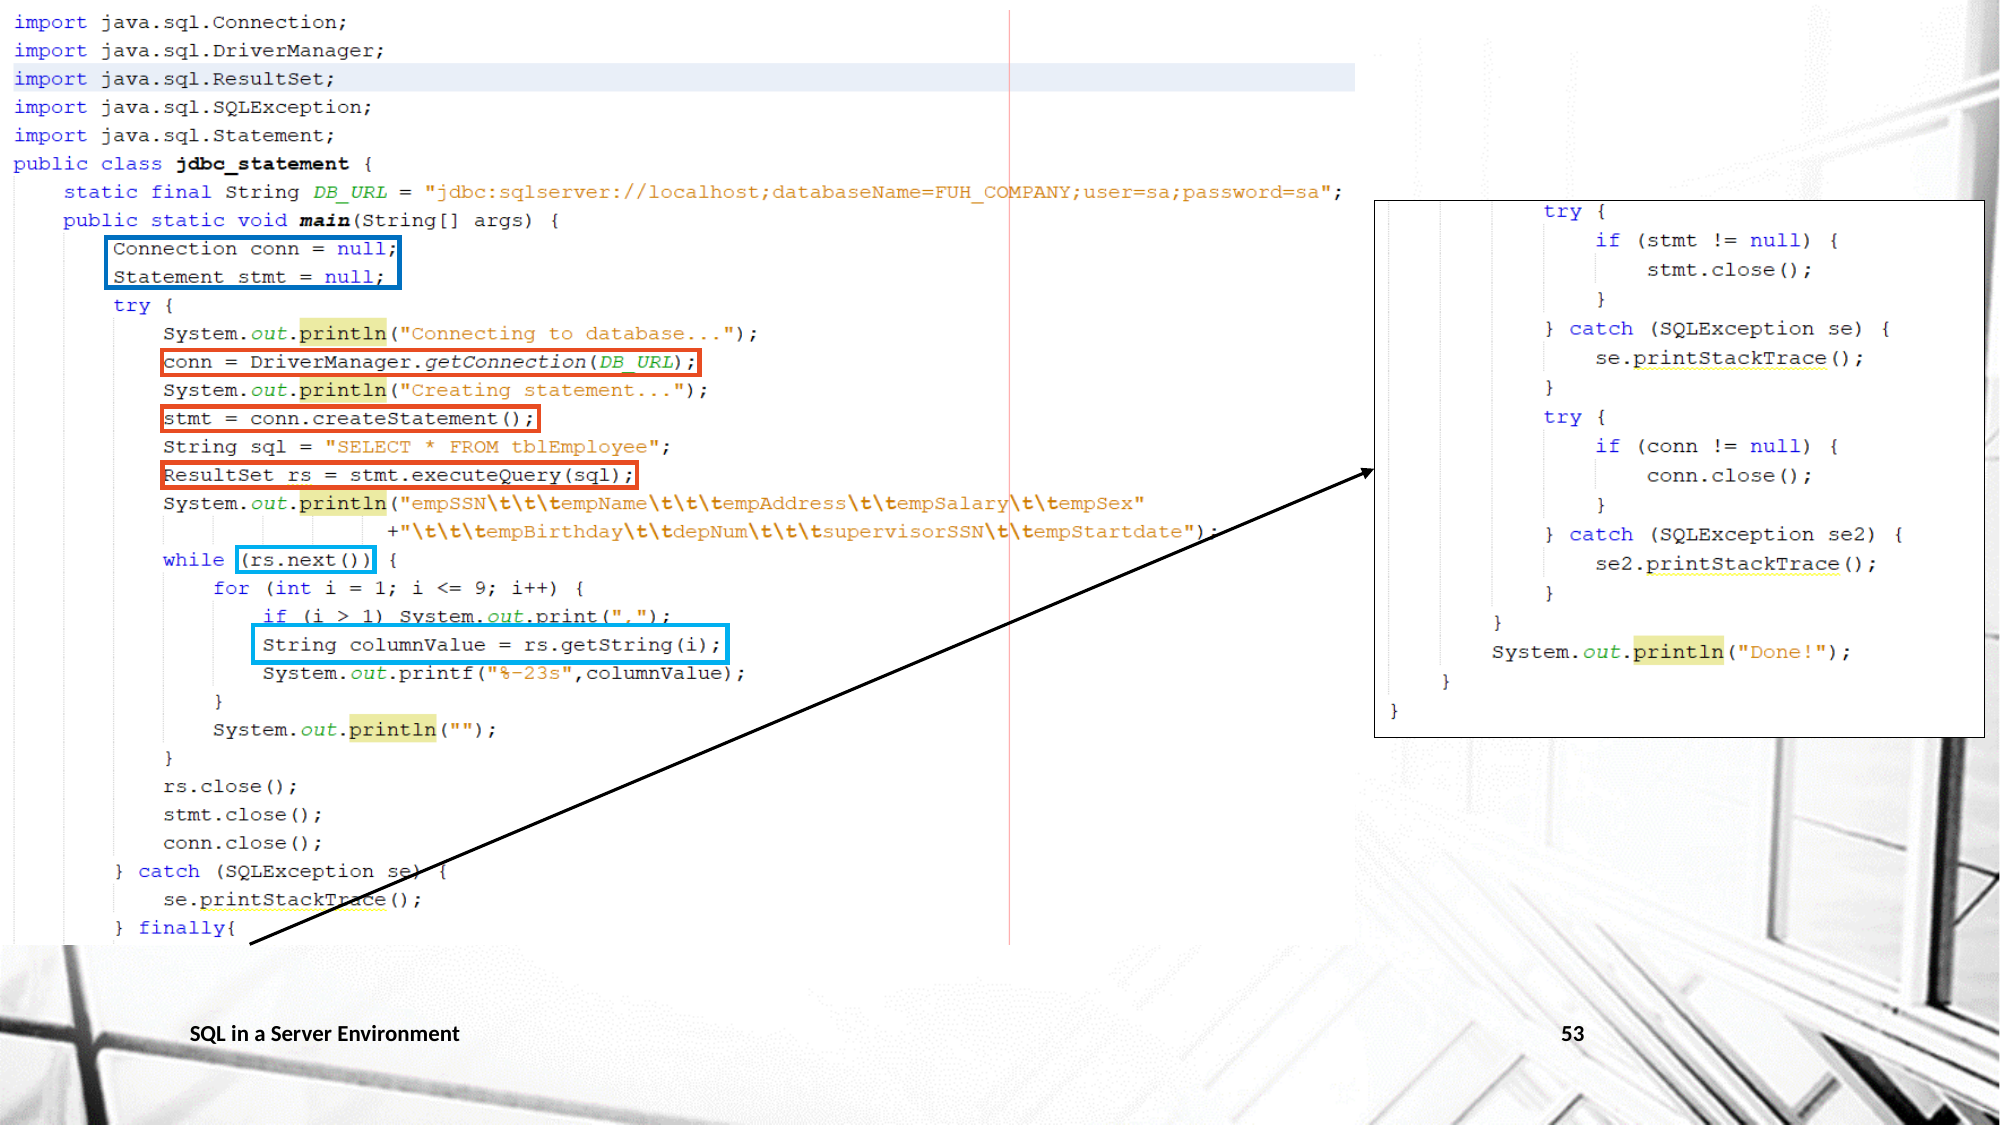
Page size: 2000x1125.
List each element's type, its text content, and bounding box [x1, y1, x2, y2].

picture [0, 0, 2000, 1125]
slide_number 53 [1399, 1009, 1600, 1055]
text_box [249, 468, 1375, 945]
footer SQL in a Server Environment [174, 1009, 1103, 1055]
